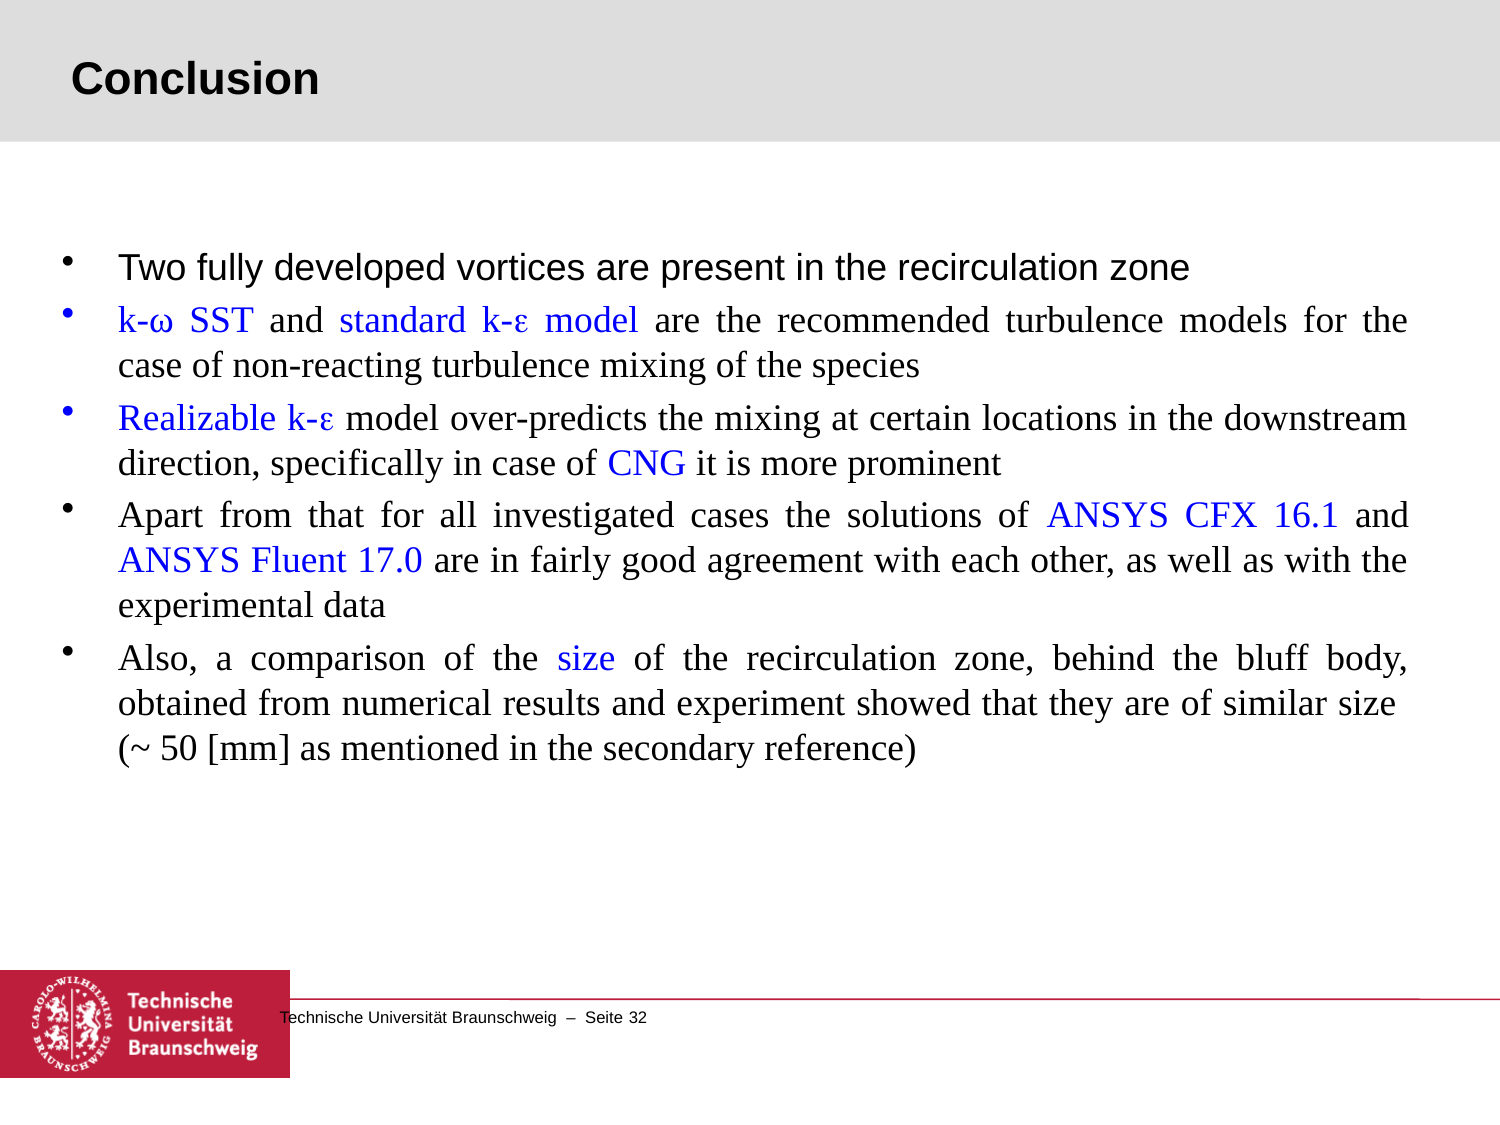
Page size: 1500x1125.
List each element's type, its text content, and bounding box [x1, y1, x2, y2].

list Two fully developed vortices are present in the recirculation zone k-ω SST and standard k- model are the recommended turbulence models for the case of non-reacting turbulence mixing of the species Realizable k- model over-predicts the mixing at certain locations in the downstream direction, specifically in case of CNG it is more prominent Apart from that for all investigated cases the solutions of ANSYS CFX 16.1 and ANSYS Fluent 17.0 are in fairly good agreement with each other, as well as with the experimental data Also, a comparison of the size of the recirculation zone, behind the bluff body, obtained from numerical results and experiment showed that they are of similar size (~ 50 [mm] as mentioned in the secondary reference) [61, 242, 1410, 1020]
picture [0, 970, 290, 1078]
title Conclusion [70, 17, 1445, 135]
